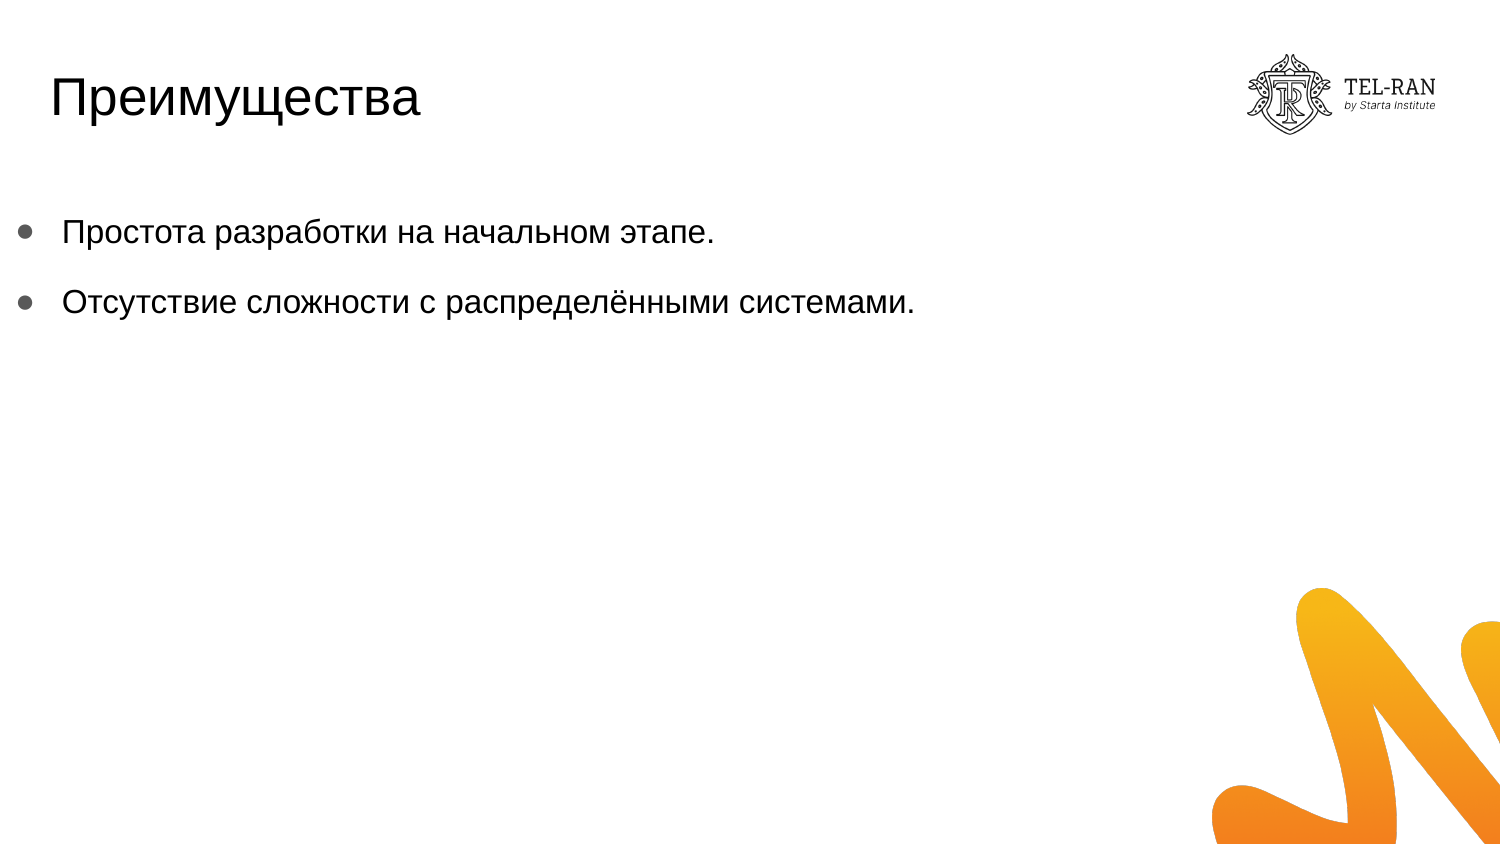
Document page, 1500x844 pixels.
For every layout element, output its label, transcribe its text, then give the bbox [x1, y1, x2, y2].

list Простота разработки на начальном этапе. Отсутствие сложности с распределёнными системами. [0, 189, 1500, 844]
picture [1152, 588, 1500, 844]
title Преимущества [35, 47, 1434, 142]
picture [1247, 54, 1435, 135]
